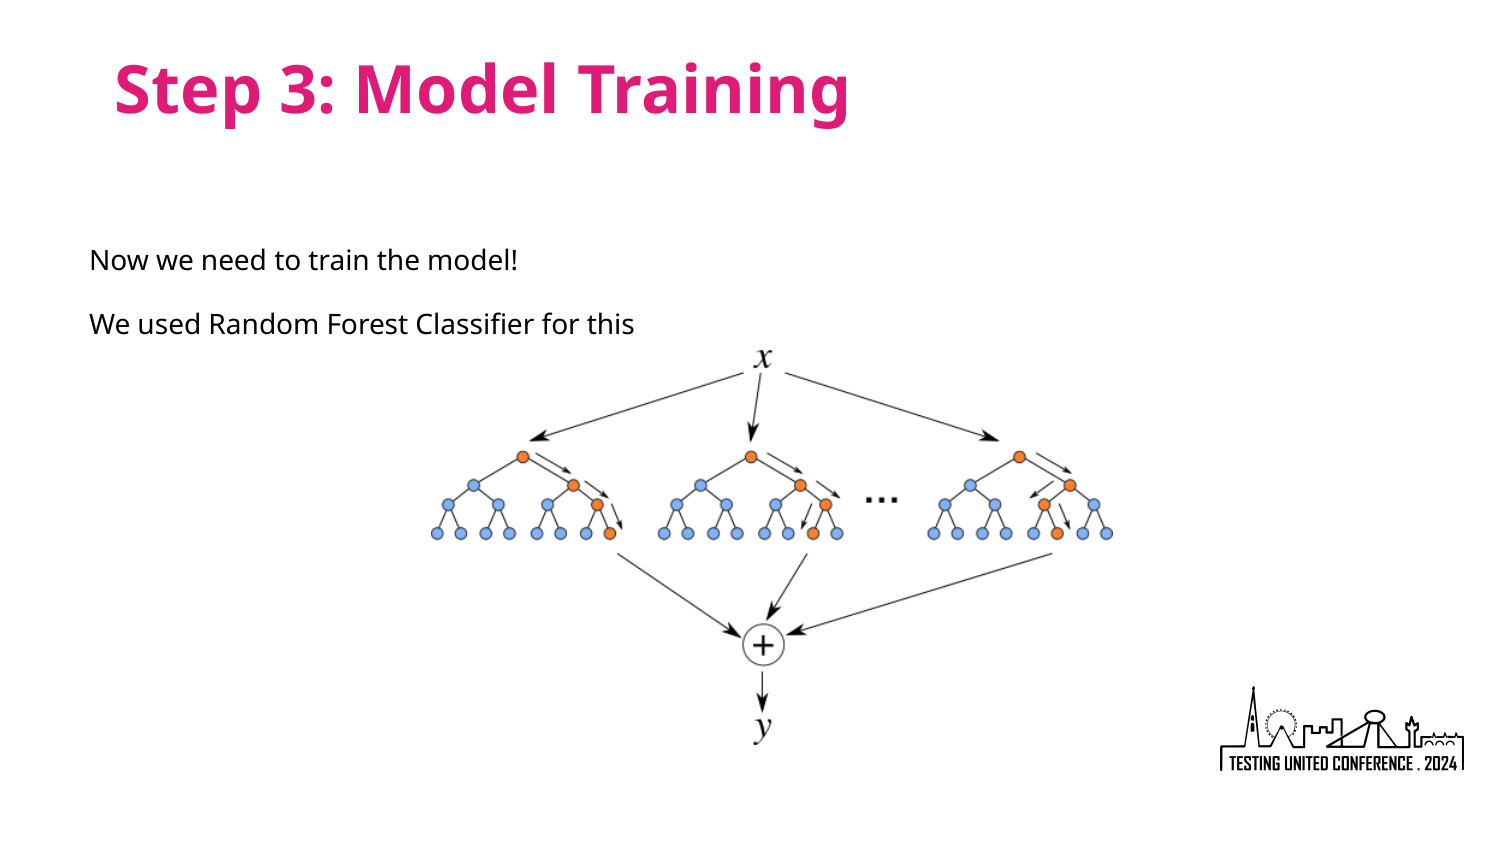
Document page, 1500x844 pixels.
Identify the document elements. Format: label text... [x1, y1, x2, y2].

text_box Now we need to train the model! We used Random Forest Classifier for this [74, 222, 866, 543]
picture [430, 350, 1113, 746]
picture [1220, 686, 1464, 771]
title Step 3: Model Training [99, 32, 1328, 199]
